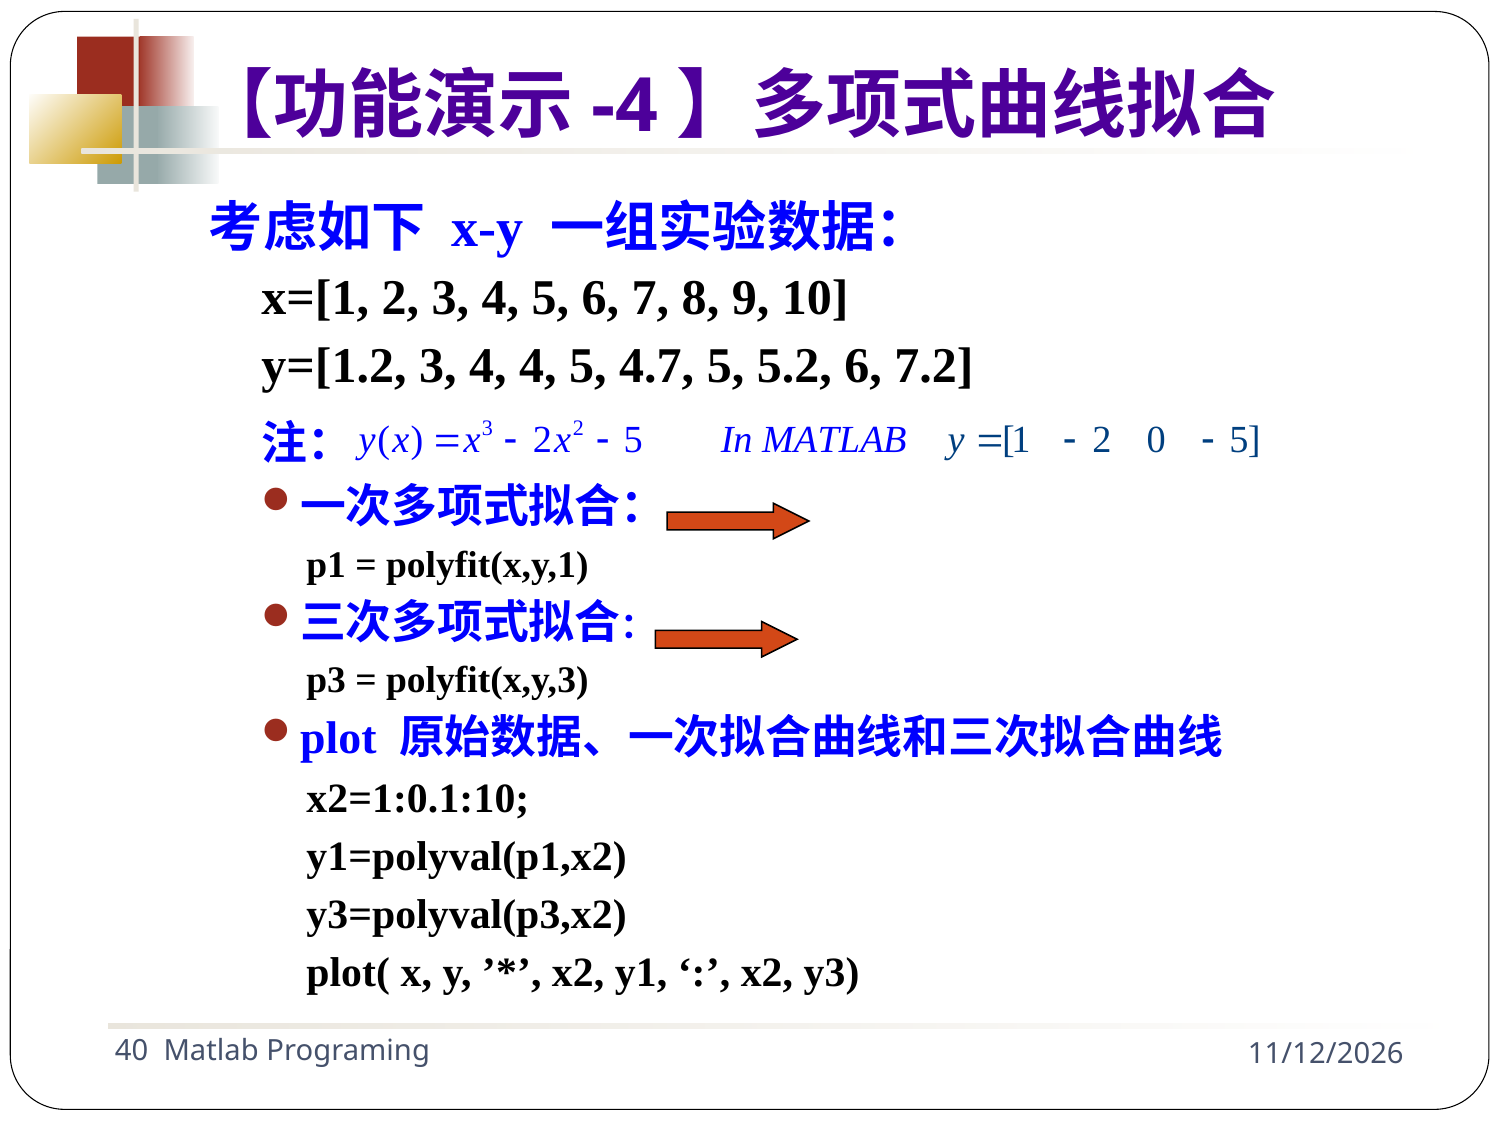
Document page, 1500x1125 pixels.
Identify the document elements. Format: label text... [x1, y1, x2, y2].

text_box [655, 621, 798, 657]
title 【功能演示-4】多项式曲线拟合 [182, 0, 1462, 162]
text_box [1012, 1015, 1419, 1094]
text_box [667, 503, 809, 539]
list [348, 408, 1268, 471]
text_box 40 Matlab Programing [100, 1011, 751, 1087]
list 考虑如下 x-y 一组实验数据： x=[1, 2, 3, 4, 5, 6, 7, 8, 9, 10] y=[1.2, 3, 4, 4, 5, 4.7, 5, 5.2, 6, 7.2] 注： 一次多项式拟合： p1 = polyfit(x,y,1) 三次多项式拟合： p3 = polyfit(x,y,3) plot 原始数据、一次拟合曲线和三次拟合曲线 x2=1:0.1:10; y1=polyval(p1,x2) y3=polyval(p3,x2) plot( x, y, ’*’, x2, y1, ‘:’, x2, y3) [193, 184, 1500, 1012]
